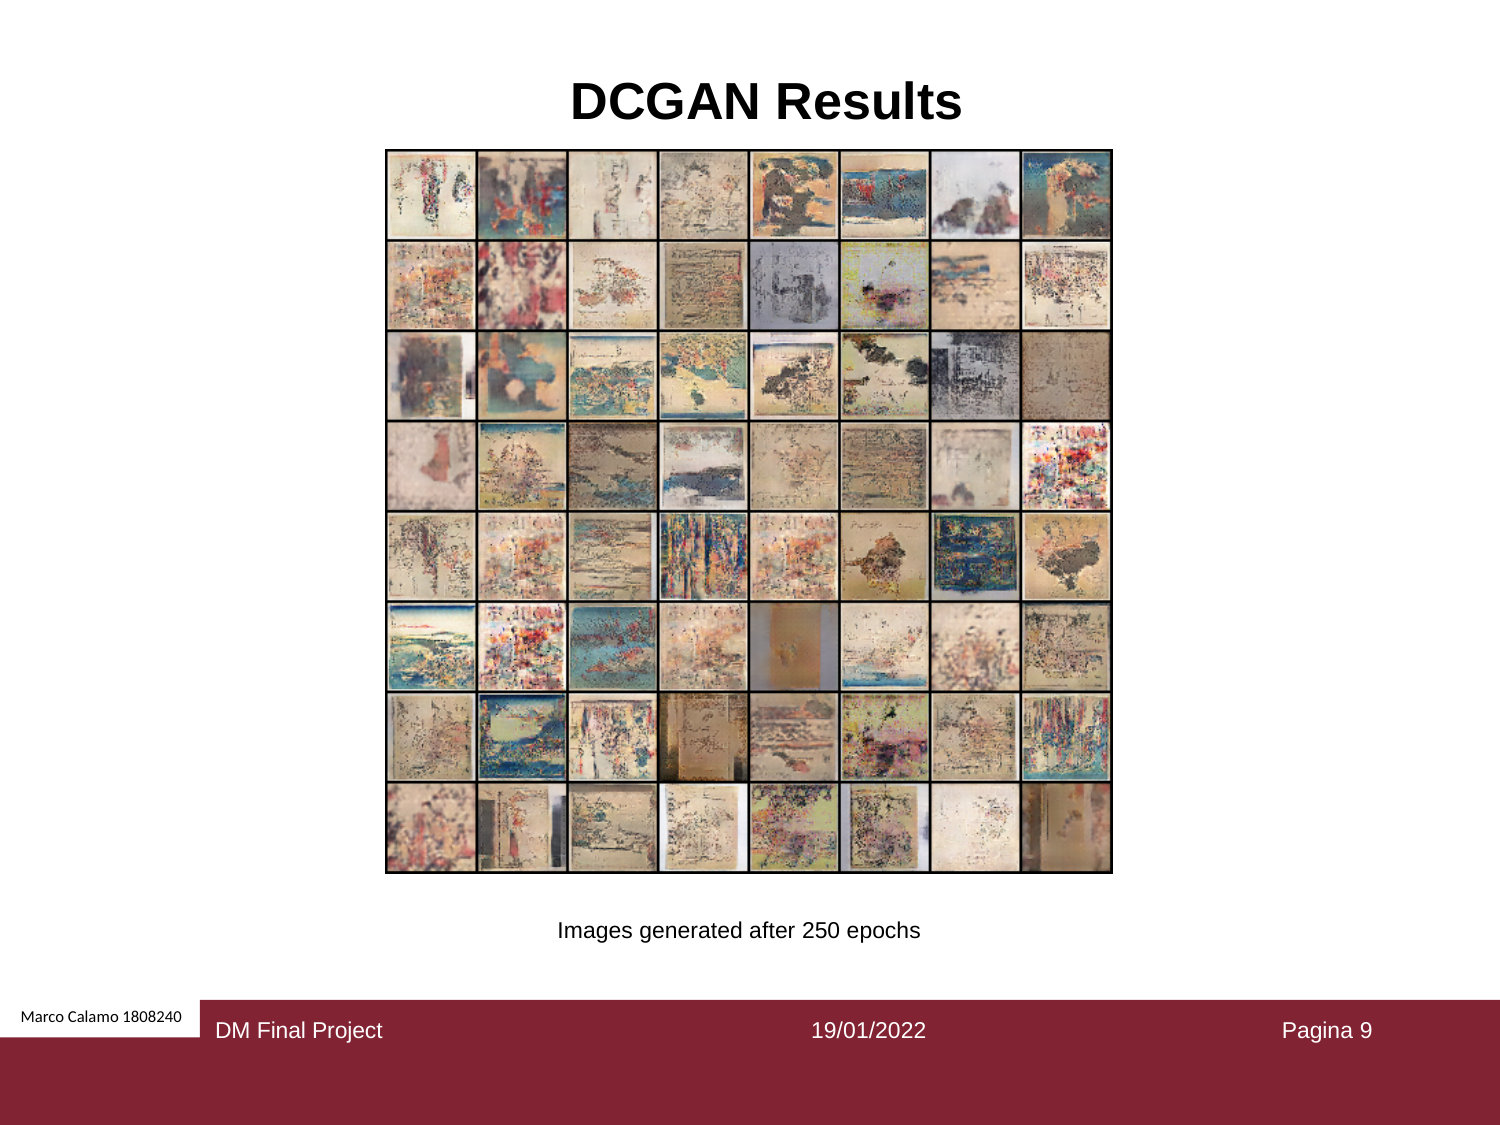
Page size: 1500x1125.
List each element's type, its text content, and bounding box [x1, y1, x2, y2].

text_box Marco Calamo 1808240 [5, 998, 213, 1034]
picture [385, 148, 1113, 874]
text_box DCGAN Results [356, 59, 1179, 138]
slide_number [809, 1015, 929, 1125]
text_box Images generated after 250 epochs [542, 908, 993, 951]
slide_number Pagina 9 [1279, 1015, 1379, 1125]
footer DM Final Project [212, 1015, 427, 1125]
